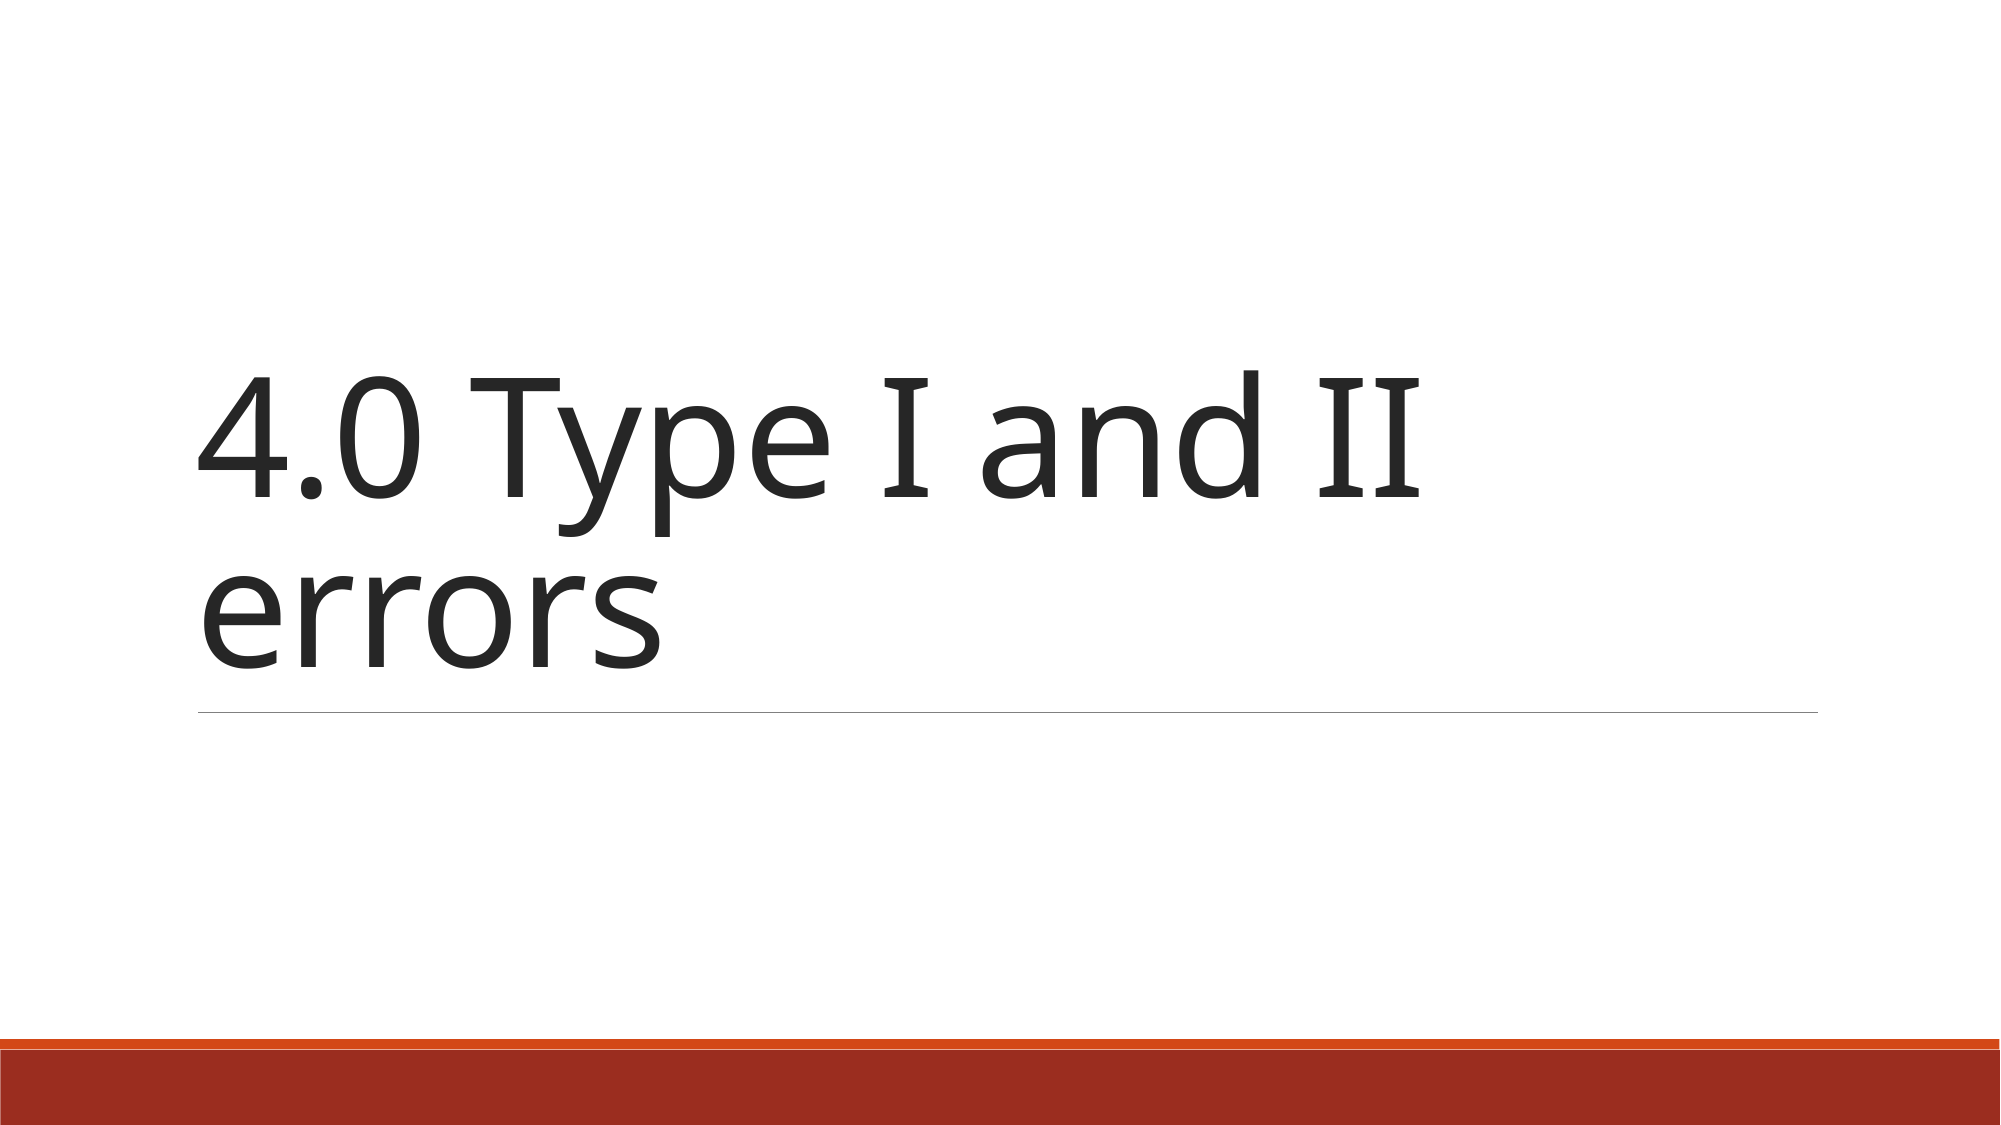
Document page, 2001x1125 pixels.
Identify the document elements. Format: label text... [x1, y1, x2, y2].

title 4.0 Type I and II errors [180, 124, 1830, 710]
